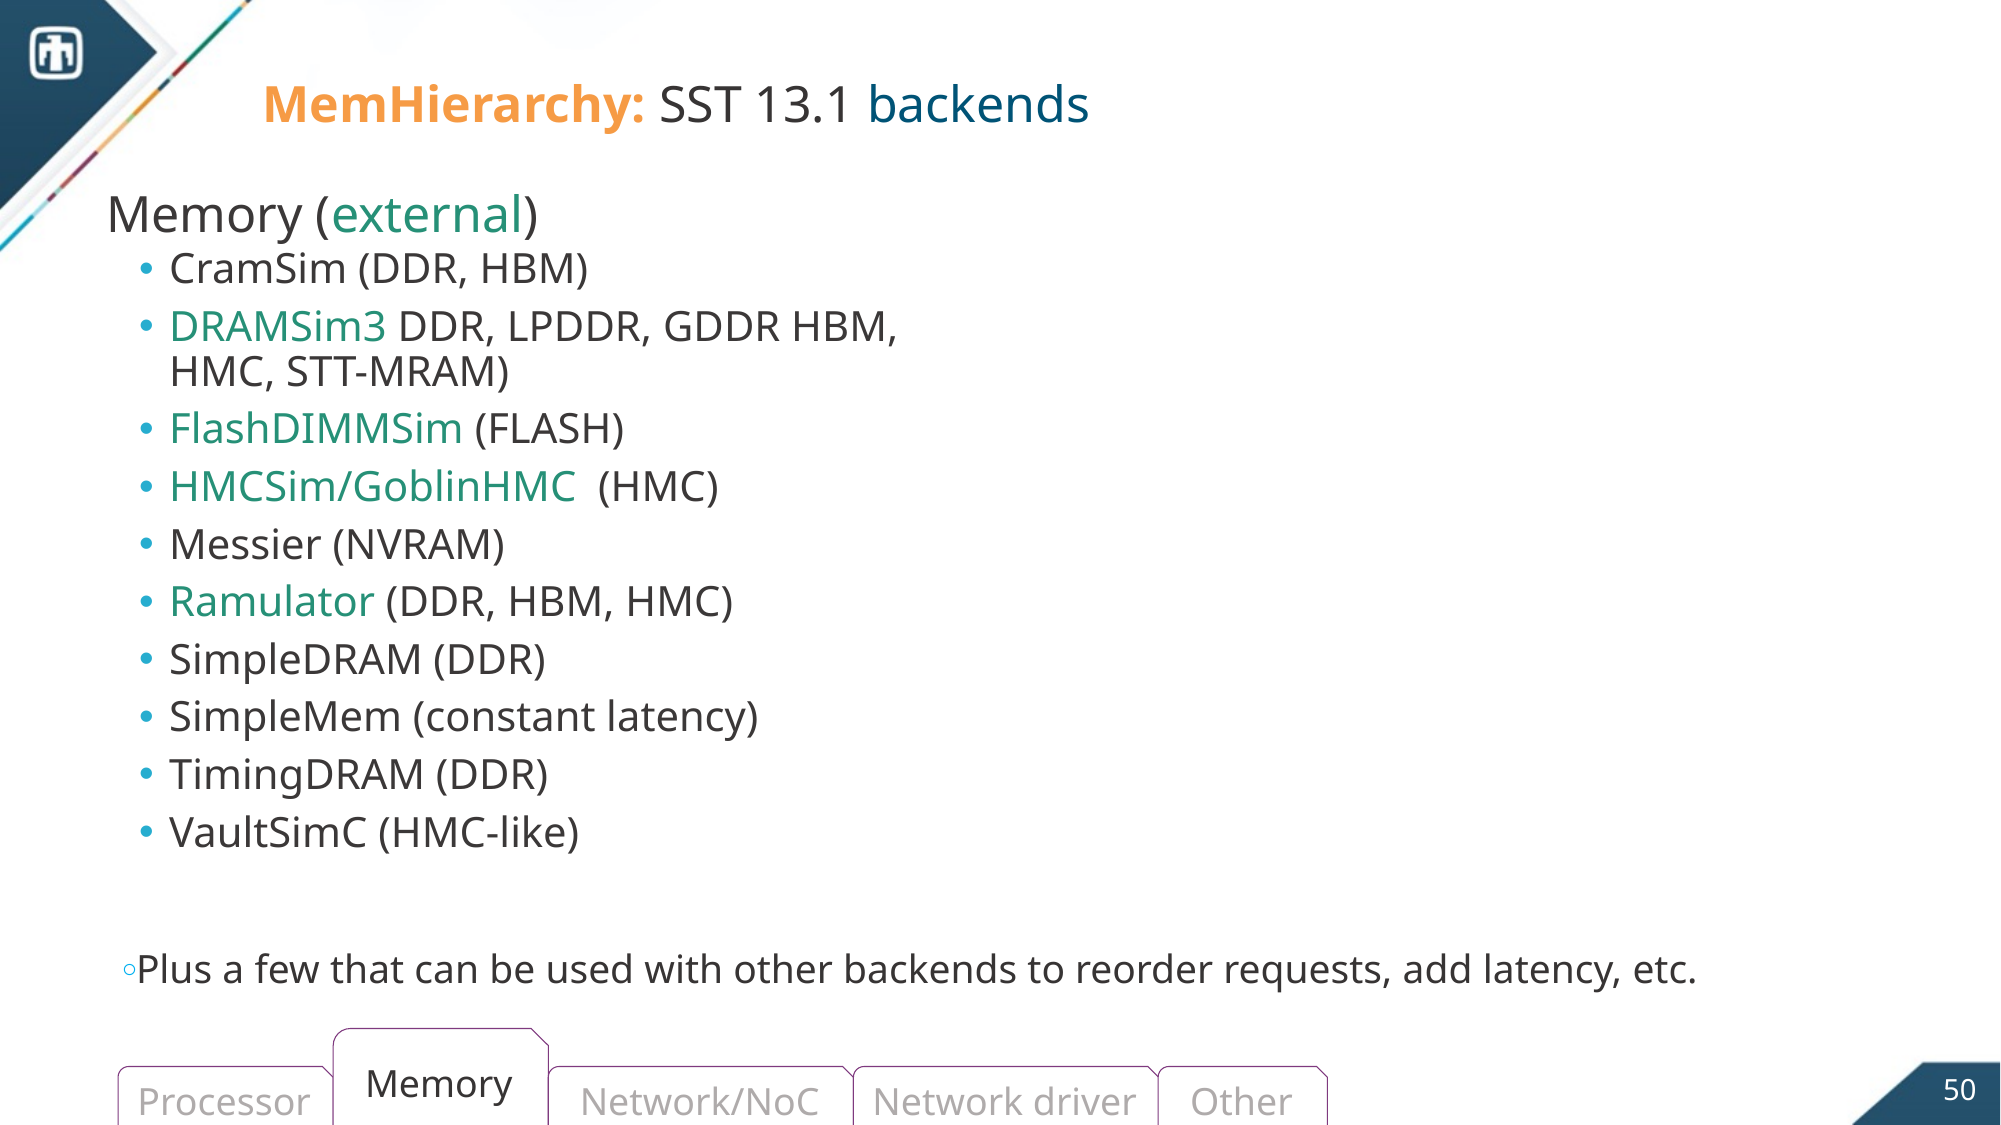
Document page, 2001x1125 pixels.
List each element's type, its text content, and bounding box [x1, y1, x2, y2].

title MemHierarchy: SST 13.1 backends [262, 42, 1919, 170]
text_box Memory [332, 1027, 549, 1125]
text_box Processor [117, 1065, 332, 1125]
text_box Plus a few that can be used with other backends to reorder requests, add latency, etc. [118, 942, 1888, 1025]
text_box Network driver [852, 1065, 1157, 1125]
list Memory (external) CramSim (DDR, HBM) DRAMSim3 DDR, LPDDR, GDDR HBM, HMC, STT-MRAM) FlashDIMMSim (FLASH) HMCSim/GoblinHMC (HMC) Messier (NVRAM) Ramulator (DDR, HBM, HMC) SimpleDRAM (DDR) SimpleMem (constant latency) TimingDRAM (DDR) VaultSimC (HMC-like) [106, 182, 1919, 988]
picture [0, 0, 2001, 1125]
slide_number 50 [1919, 1061, 2000, 1122]
text_box Network/NoC [547, 1065, 853, 1125]
text_box Other [1157, 1065, 1328, 1125]
